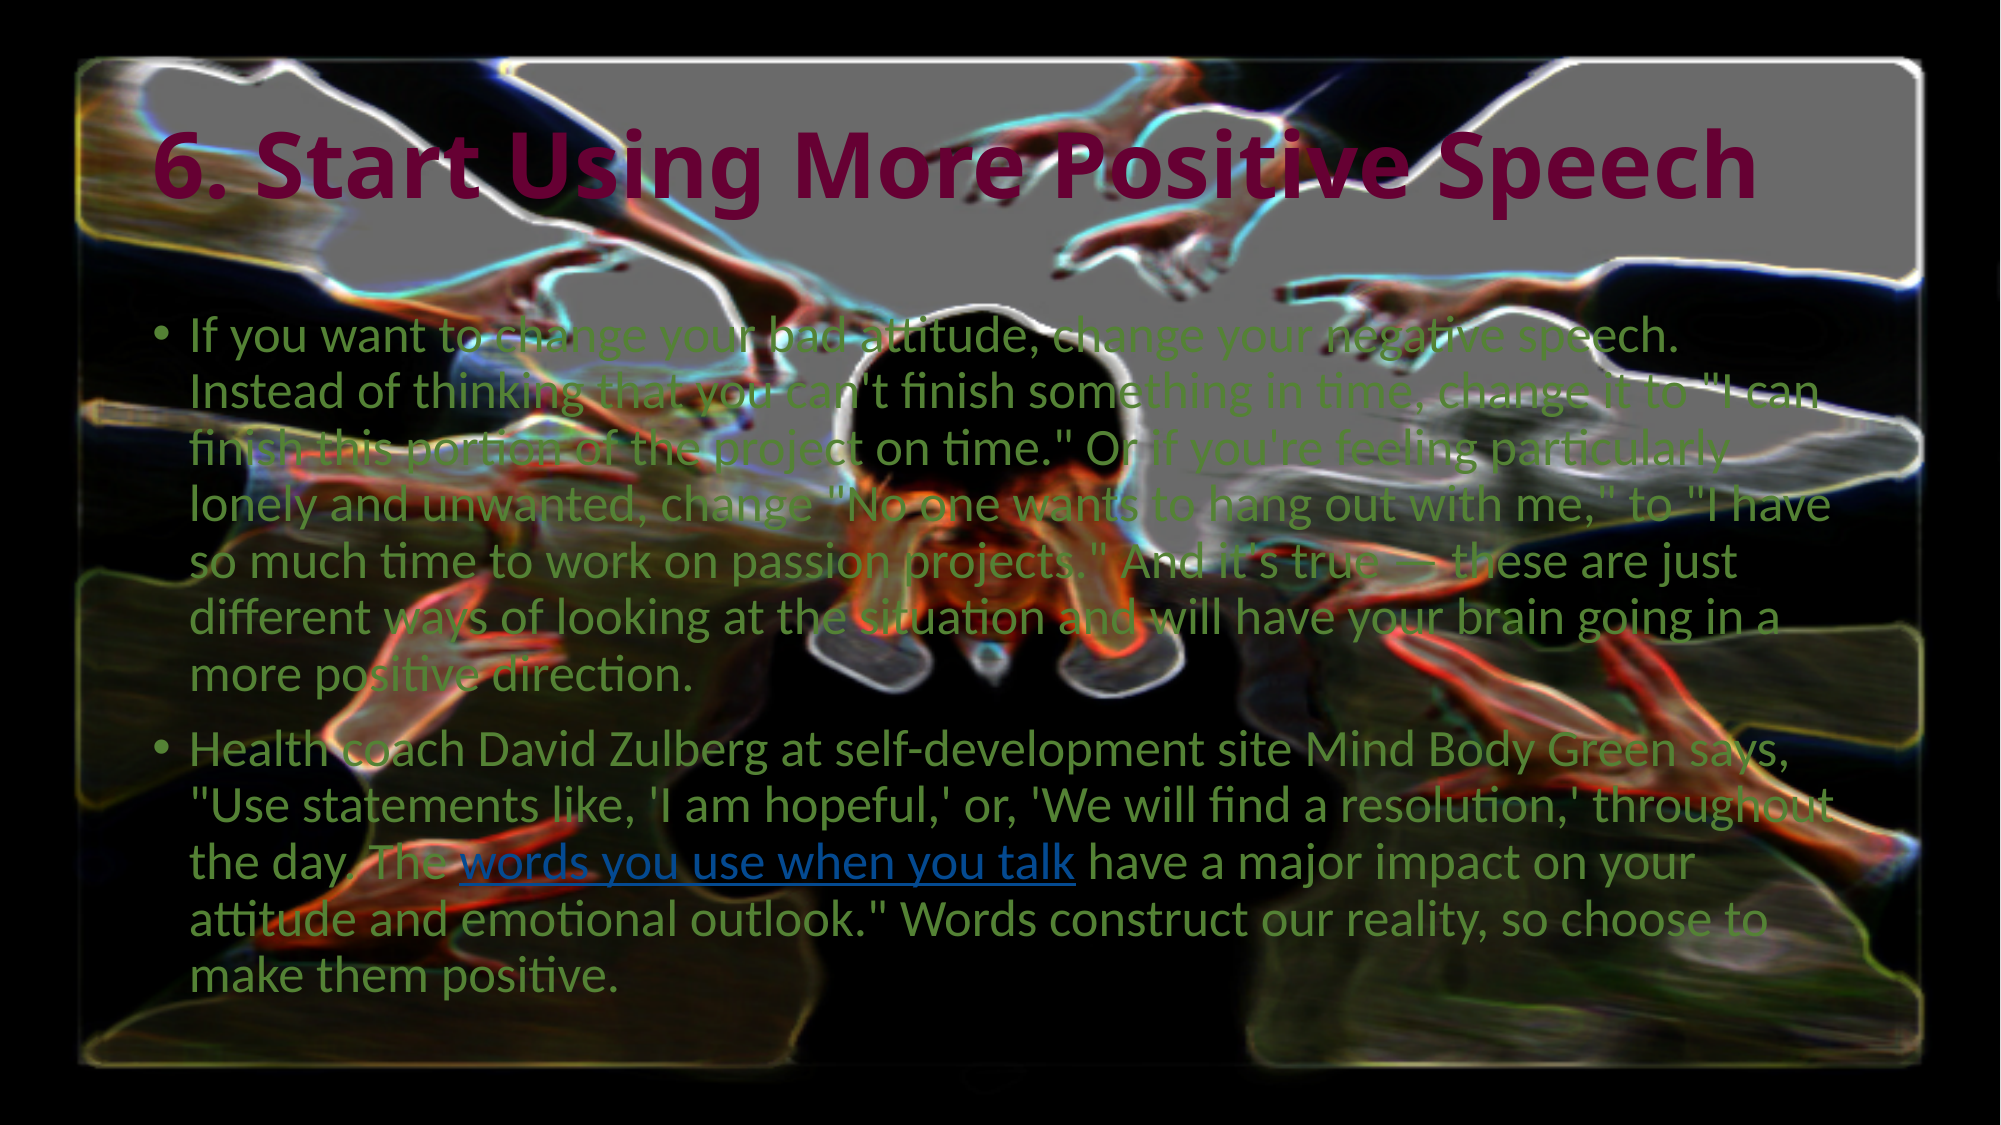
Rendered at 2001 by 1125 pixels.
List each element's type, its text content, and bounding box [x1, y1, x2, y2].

title 6. Start Using More Positive Speech [137, 59, 1863, 278]
list If you want to change your bad attitude, change your negative speech. Instead of thinking that you can't finish something in time, change it to "I can finish this portion of the project on time." Or if you're feeling particularly lonely and unwanted, change "No one wants to hang out with me," to "I have so much time to work on passion projects." And it's true — these are just different ways of looking at the situation and will have your brain going in a more positive direction. Health coach David Zulberg at self-development site Mind Body Green says, "Use statements like, 'I am hopeful,' or, 'We will find a resolution,' throughout the day. The words you use when you talk have a major impact on your attitude and emotional outlook." Words construct our reality, so choose to make them positive. [137, 299, 1863, 1014]
picture [0, 0, 2001, 1125]
